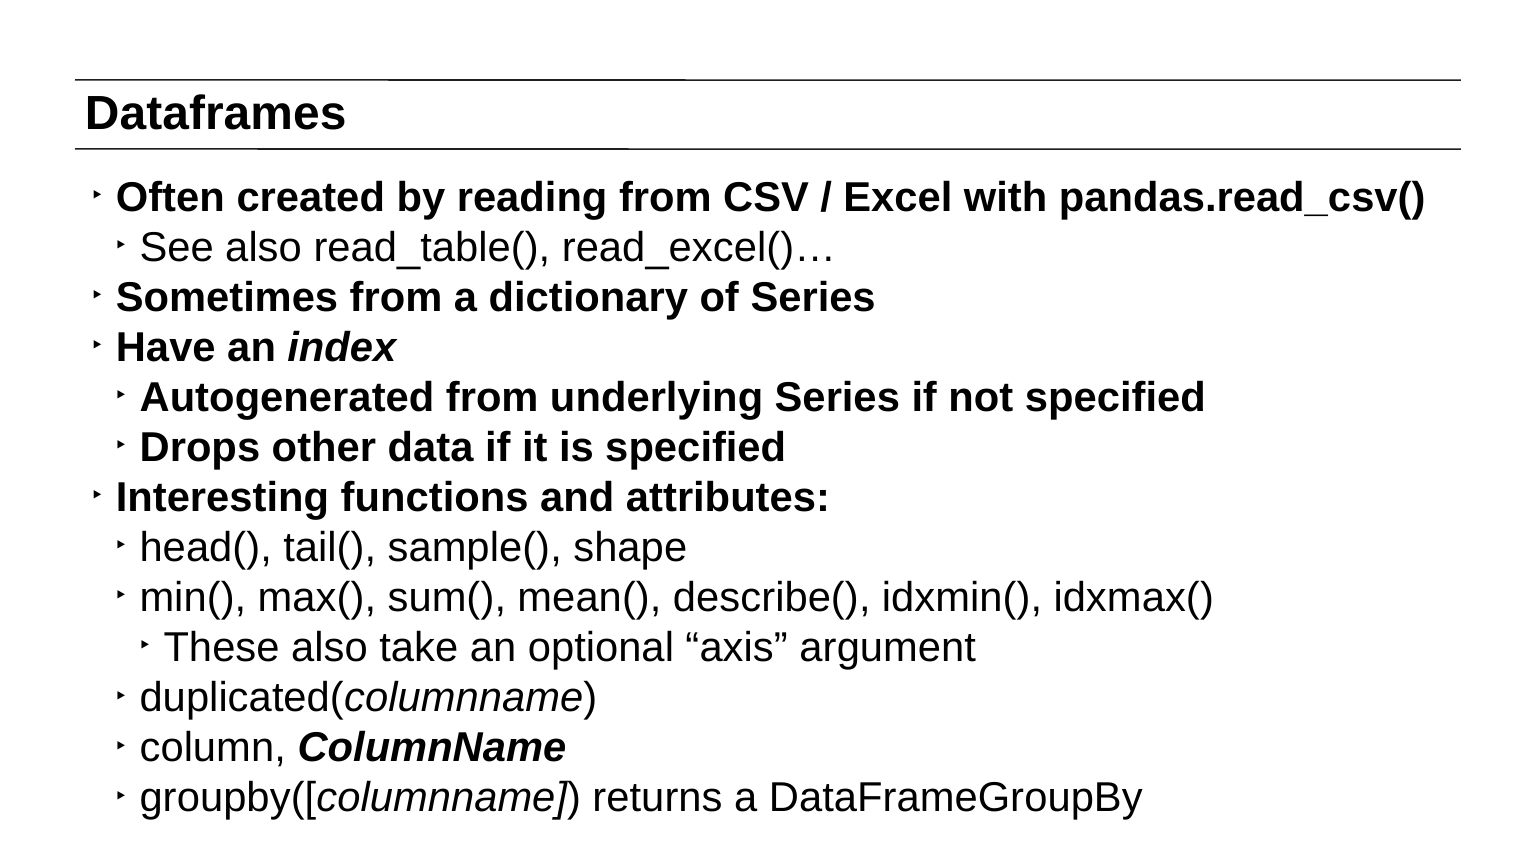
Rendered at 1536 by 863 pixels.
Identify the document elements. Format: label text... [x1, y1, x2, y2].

list Often created by reading from CSV / Excel with pandas.read_csv() See also read_table(), read_excel()… Sometimes from a dictionary of Series Have an index Autogenerated from underlying Series if not specified Drops other data if it is specified Interesting functions and attributes: head(), tail(), sample(), shape min(), max(), sum(), mean(), describe(), idxmin(), idxmax() These also take an optional “axis” argument duplicated(columnname) column, ColumnName groupby([columnname]) returns a DataFrameGroupBy [76, 160, 1460, 823]
title Dataframes [76, 82, 1369, 160]
